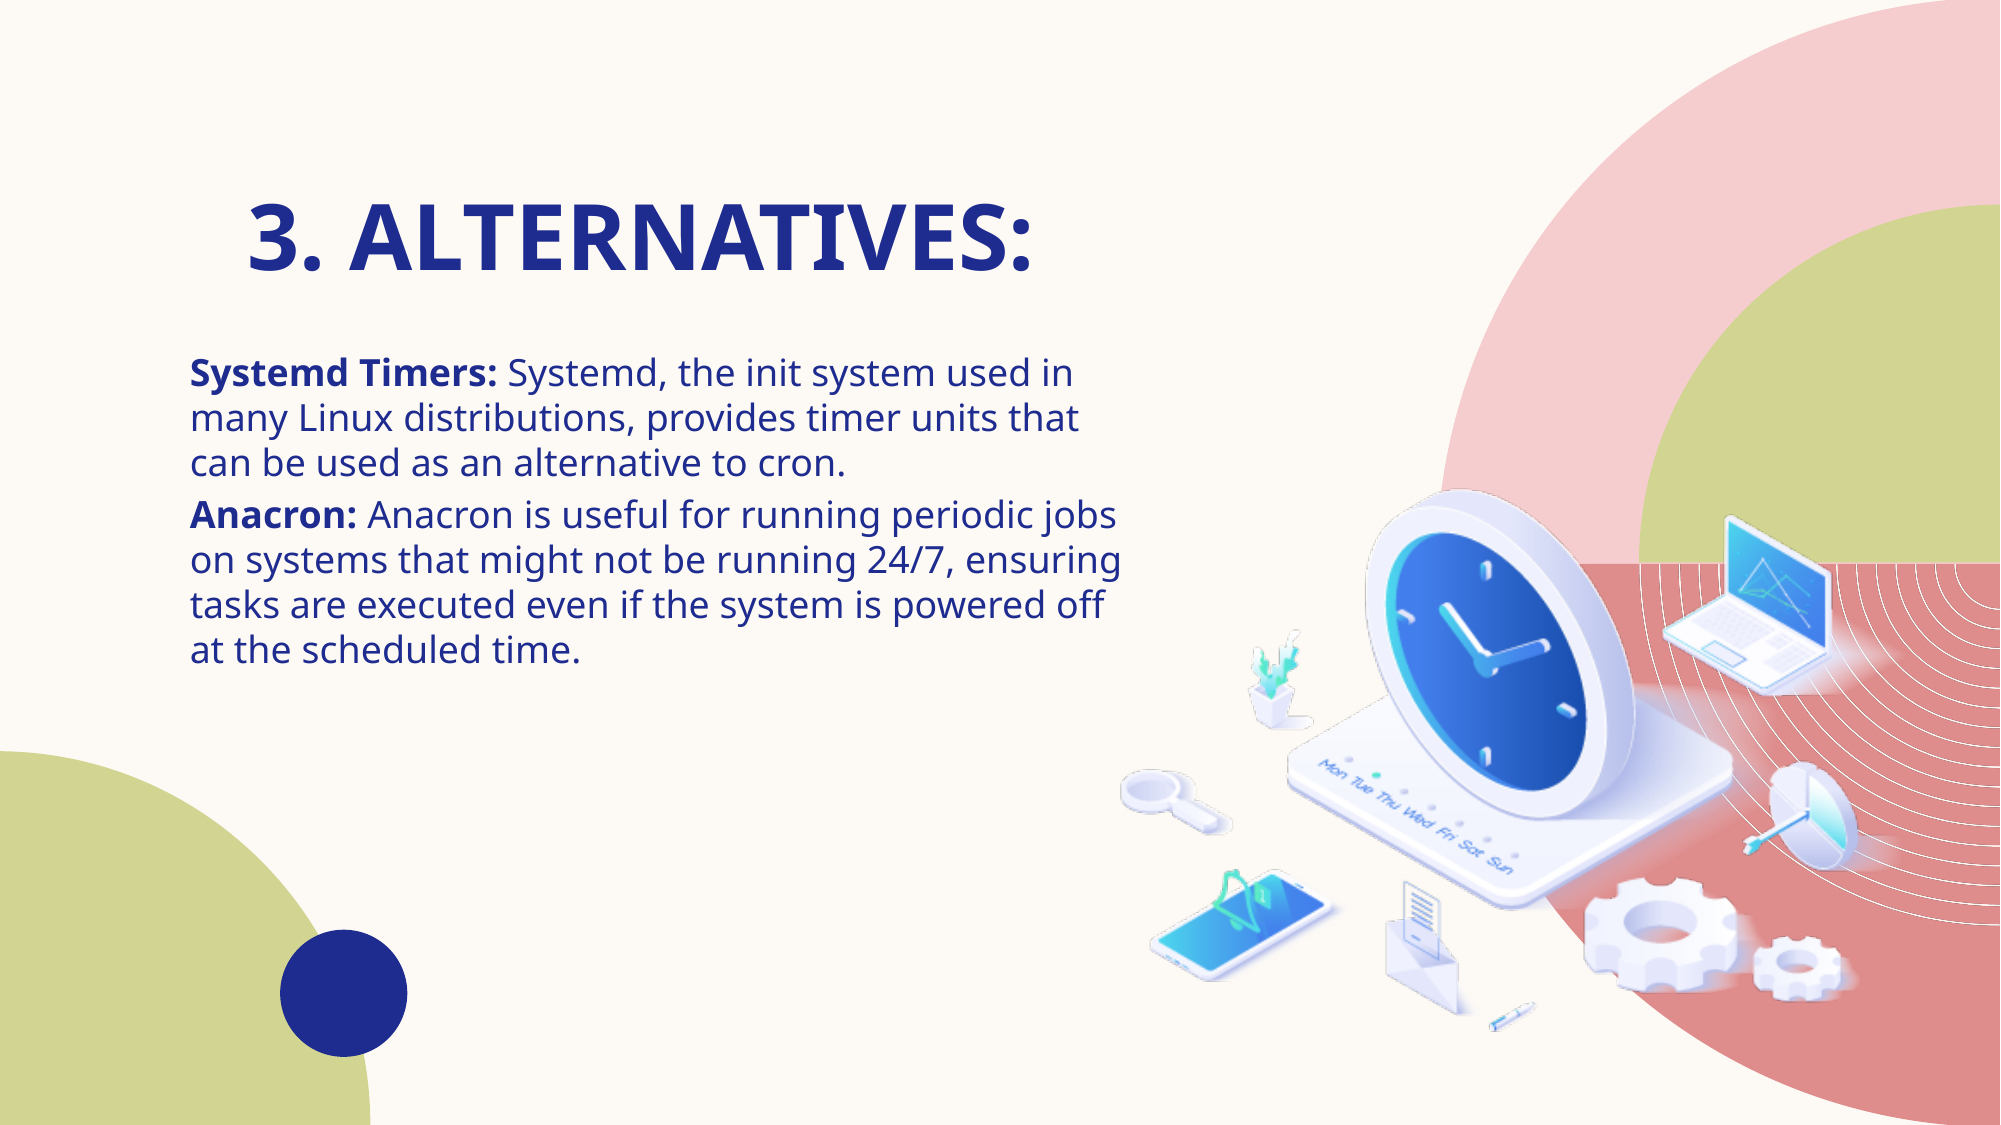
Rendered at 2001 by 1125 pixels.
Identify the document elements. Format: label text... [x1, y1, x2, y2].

title 3. Alternatives: [86, 171, 1197, 298]
picture [1085, 458, 2000, 1061]
list Systemd Timers: Systemd, the init system used in many Linux distributions, provides timer units that can be used as an alternative to cron. Anacron: Anacron is useful for running periodic jobs on systems that might not be running 24/7, ensuring tasks are executed even if the system is powered off at the scheduled time. [174, 340, 1140, 784]
